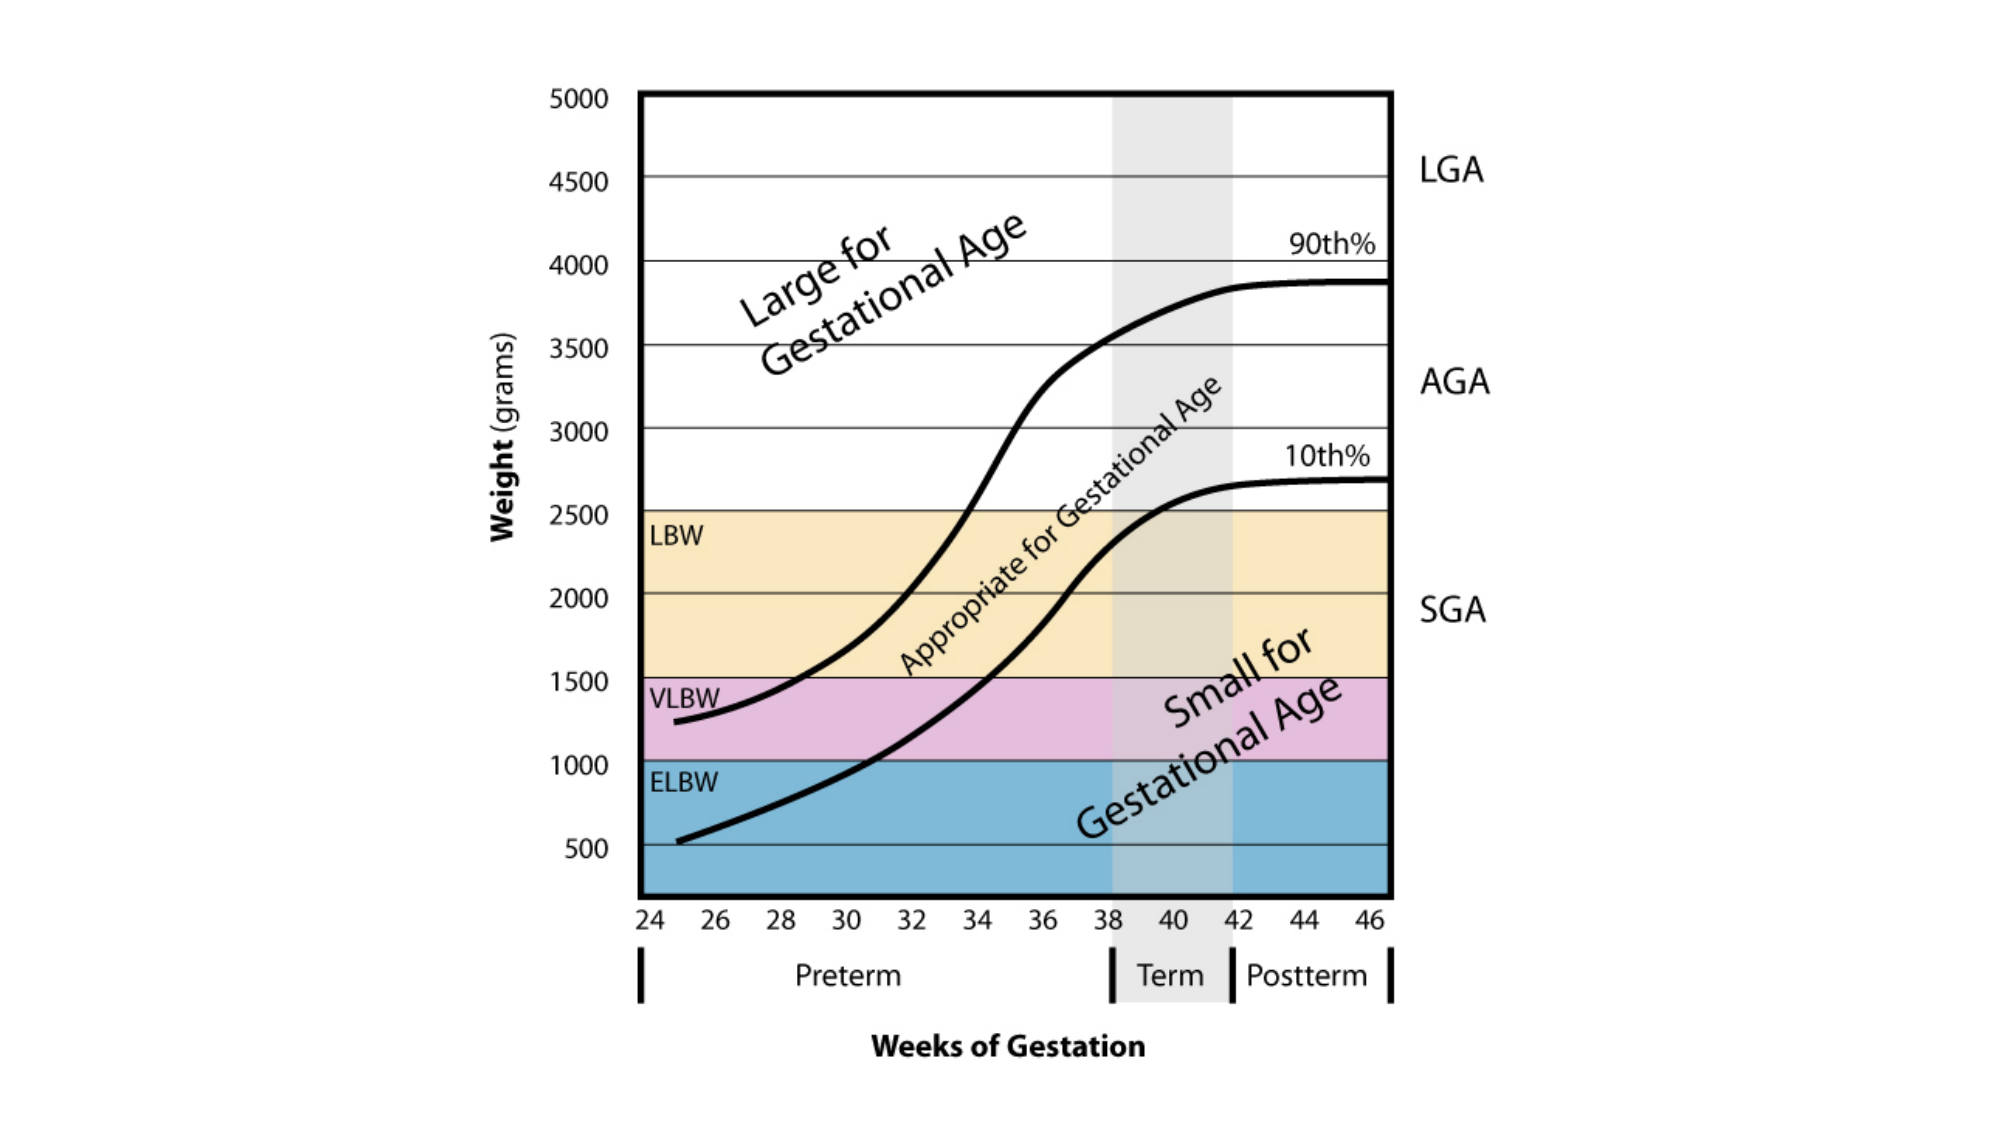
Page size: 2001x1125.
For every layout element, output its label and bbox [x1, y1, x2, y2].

list [424, 45, 1554, 1095]
